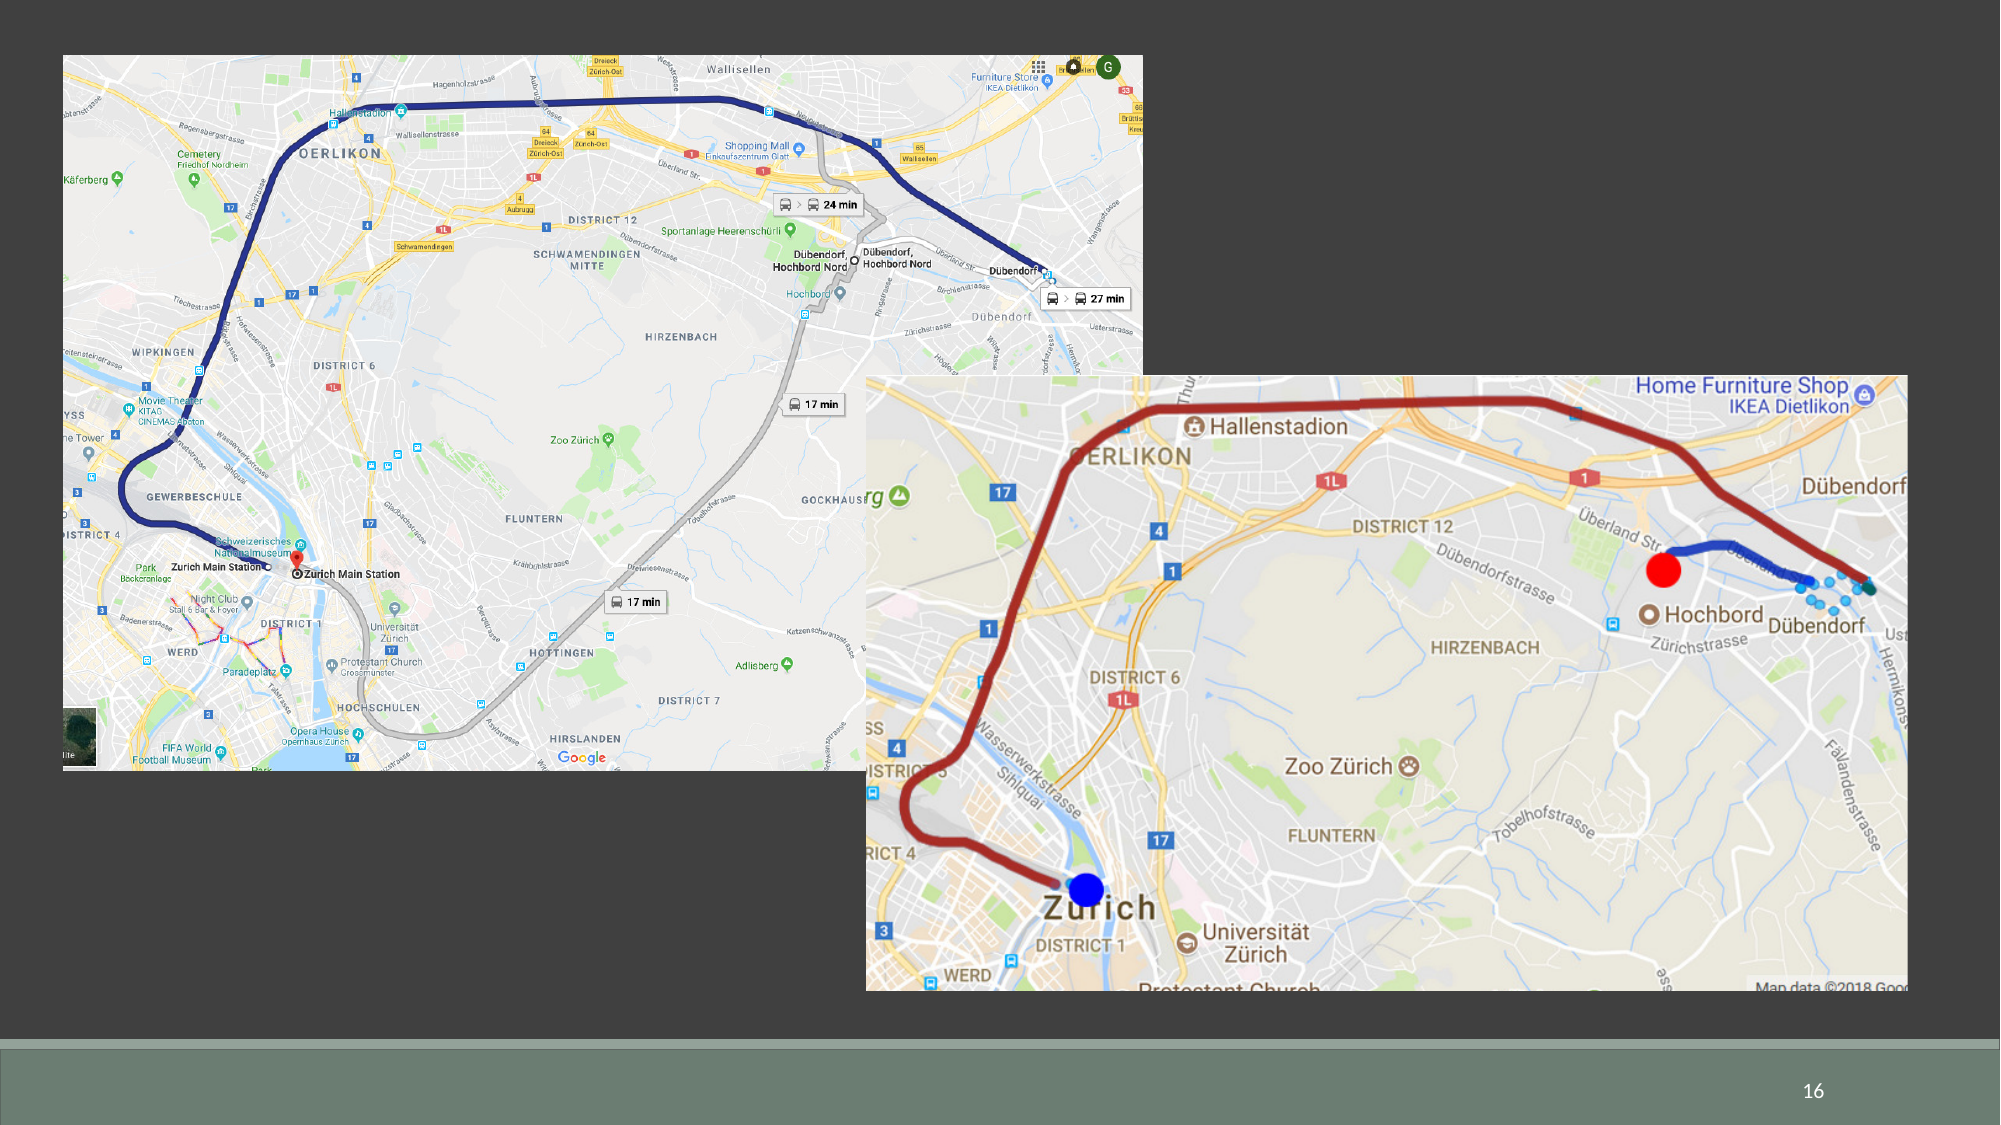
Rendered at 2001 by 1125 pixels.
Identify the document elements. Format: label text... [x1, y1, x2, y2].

picture [63, 55, 1909, 992]
slide_number 16 [1624, 1059, 1840, 1120]
